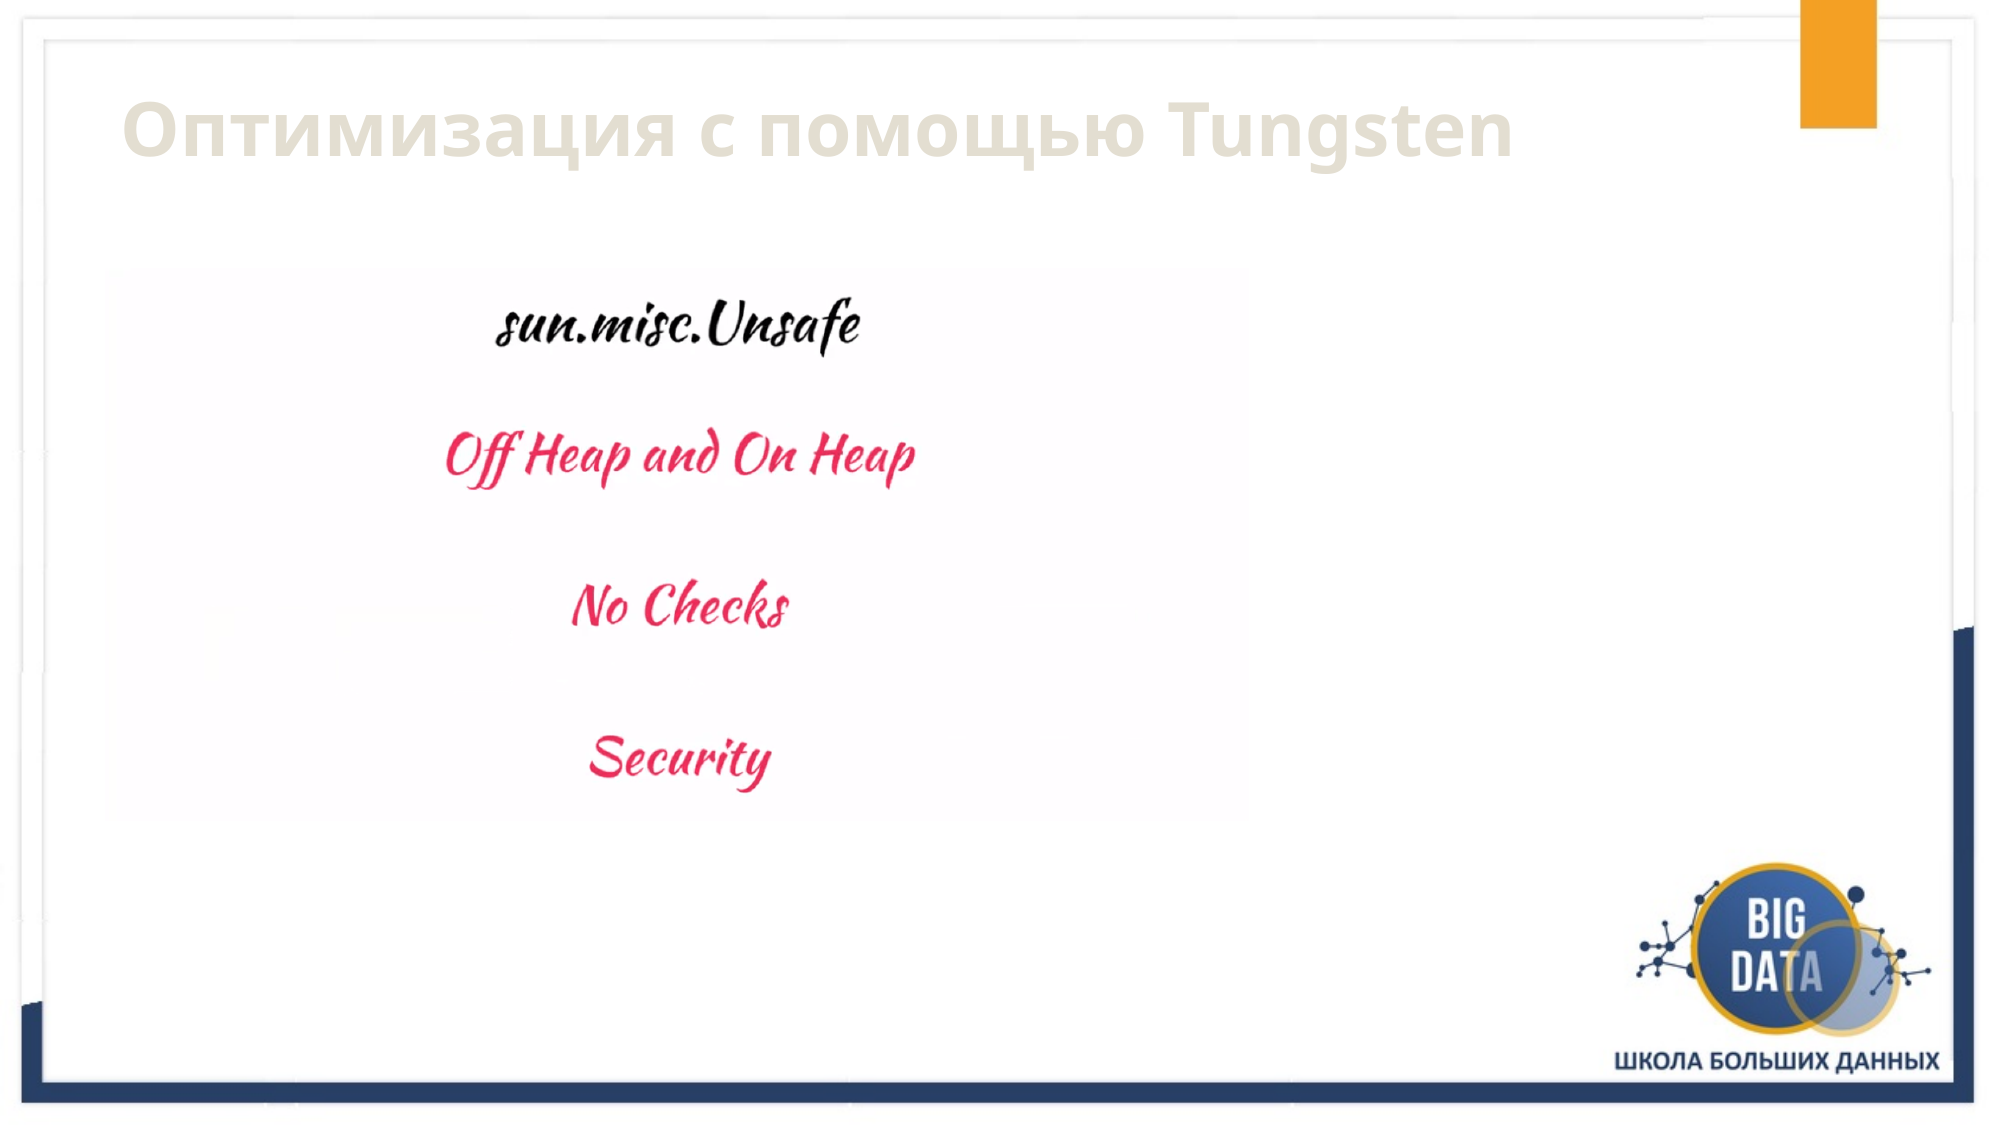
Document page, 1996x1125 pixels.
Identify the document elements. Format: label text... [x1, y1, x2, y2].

title Оптимизация с помощью Tungsten [105, 74, 1645, 304]
picture [0, 0, 1996, 1125]
